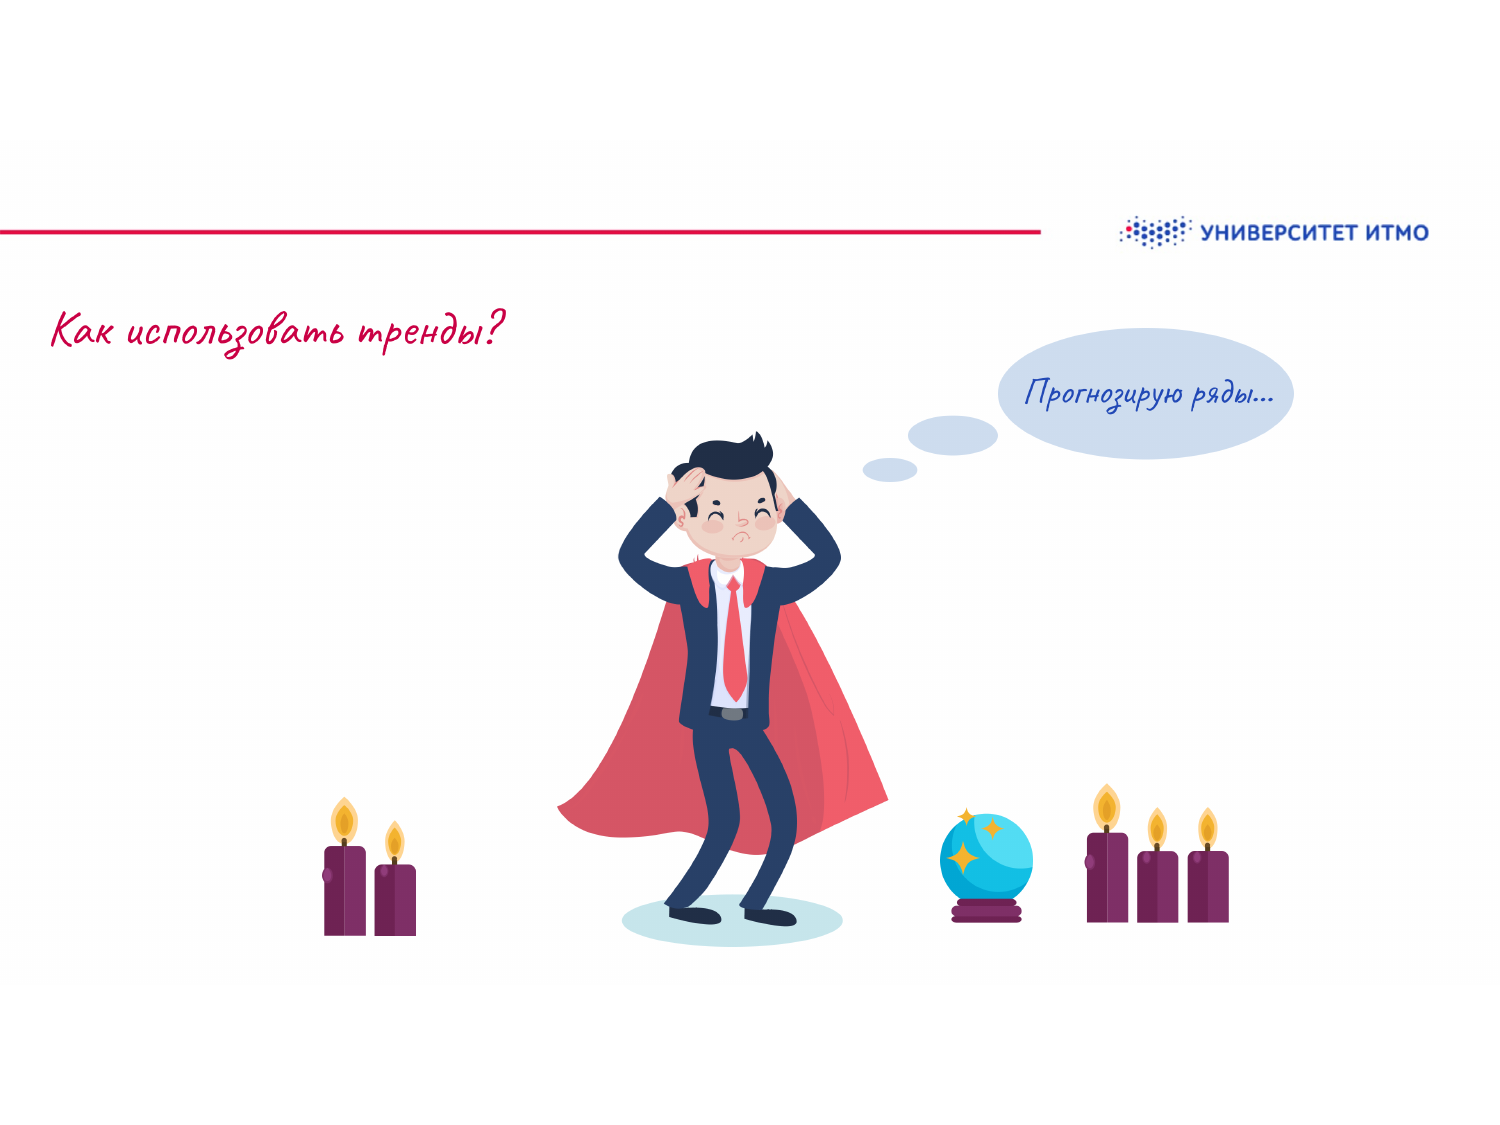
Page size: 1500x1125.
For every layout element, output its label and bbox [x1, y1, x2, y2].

picture [0, 140, 1500, 985]
